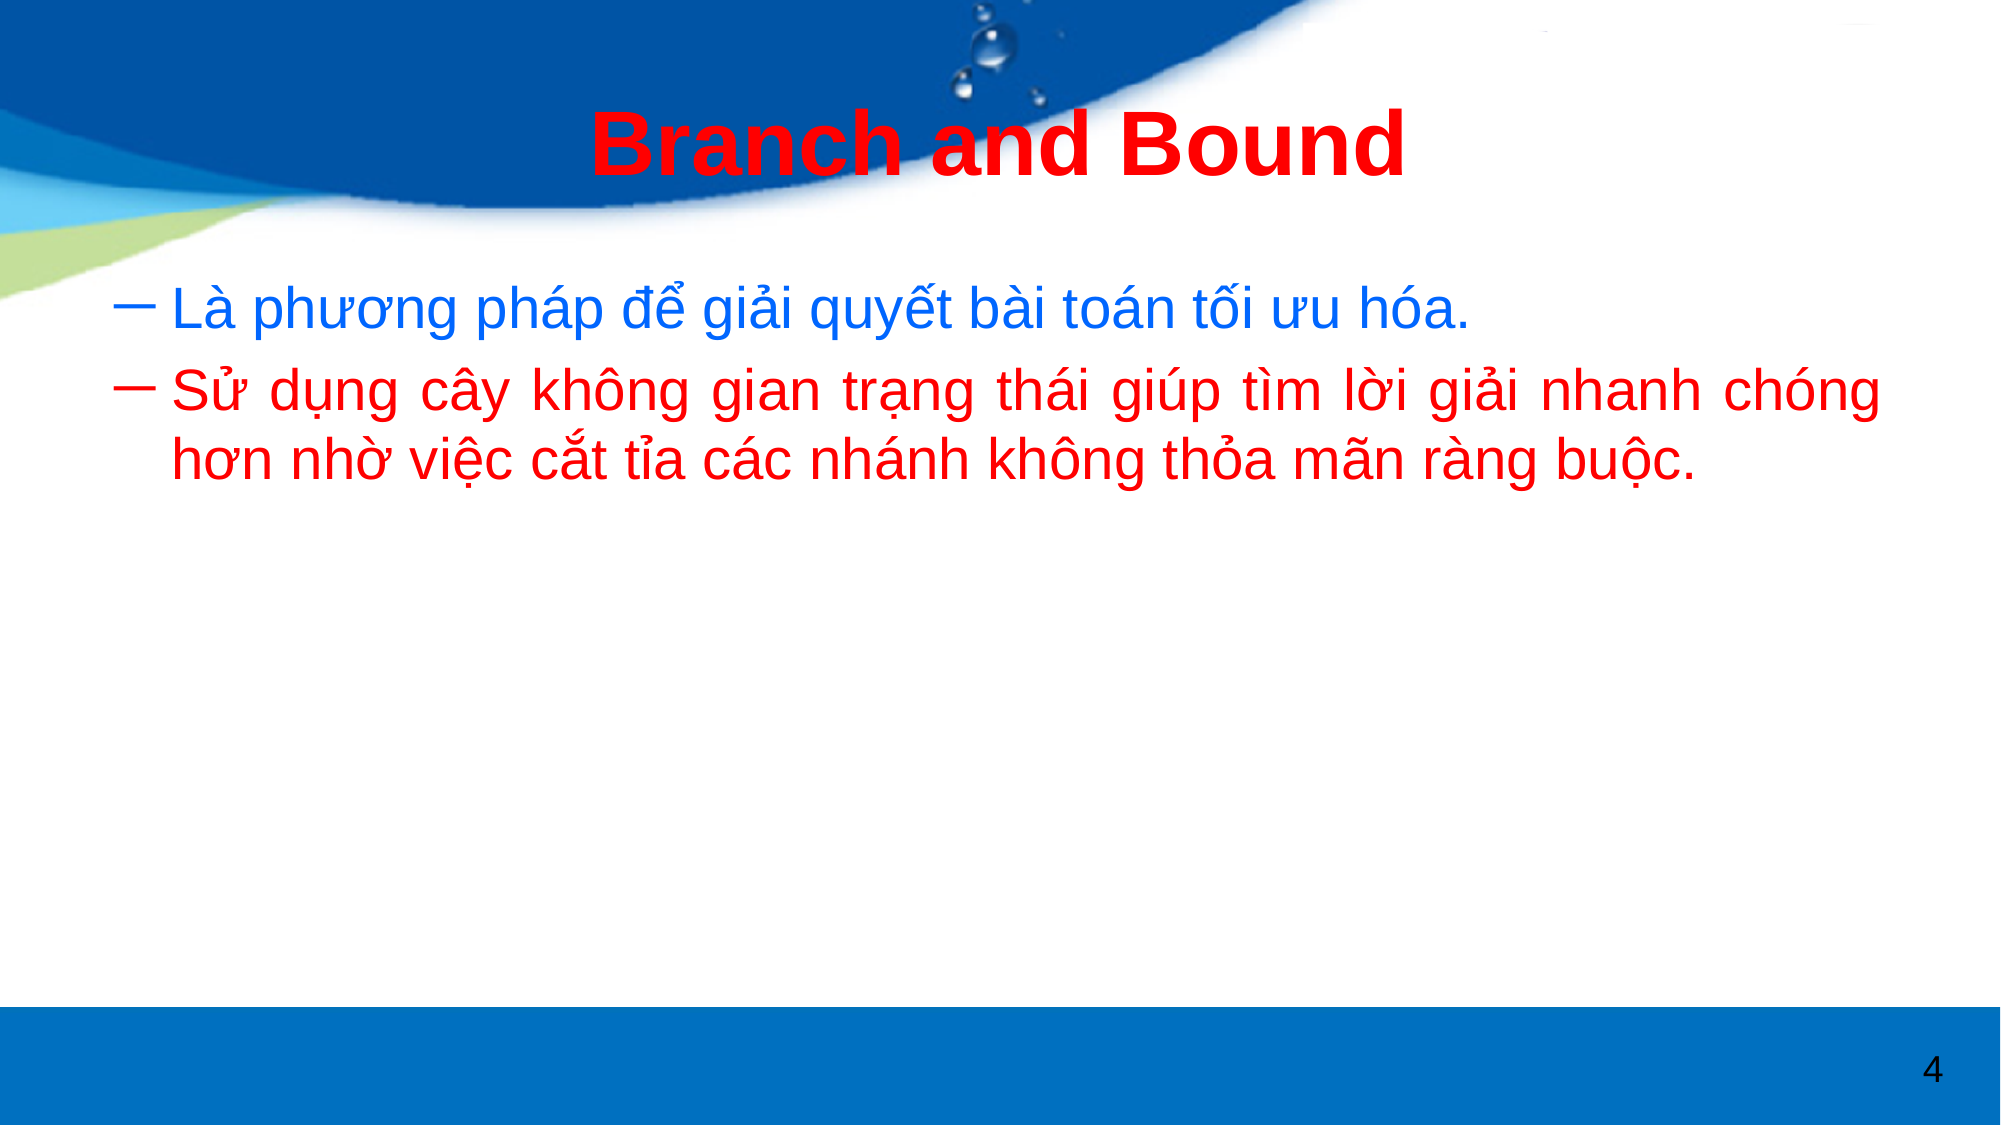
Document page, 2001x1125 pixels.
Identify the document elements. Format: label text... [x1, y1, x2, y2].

picture [0, 0, 2001, 1125]
list Là phương pháp để giải quyết bài toán tối ưu hóa. Sử dụng cây không gian trạng thái giúp tìm lời giải nhanh chóng hơn nhờ việc cắt tỉa các nhánh không thỏa mãn ràng buộc. [99, 262, 1900, 1005]
title Branch and Bound [99, 45, 1900, 233]
